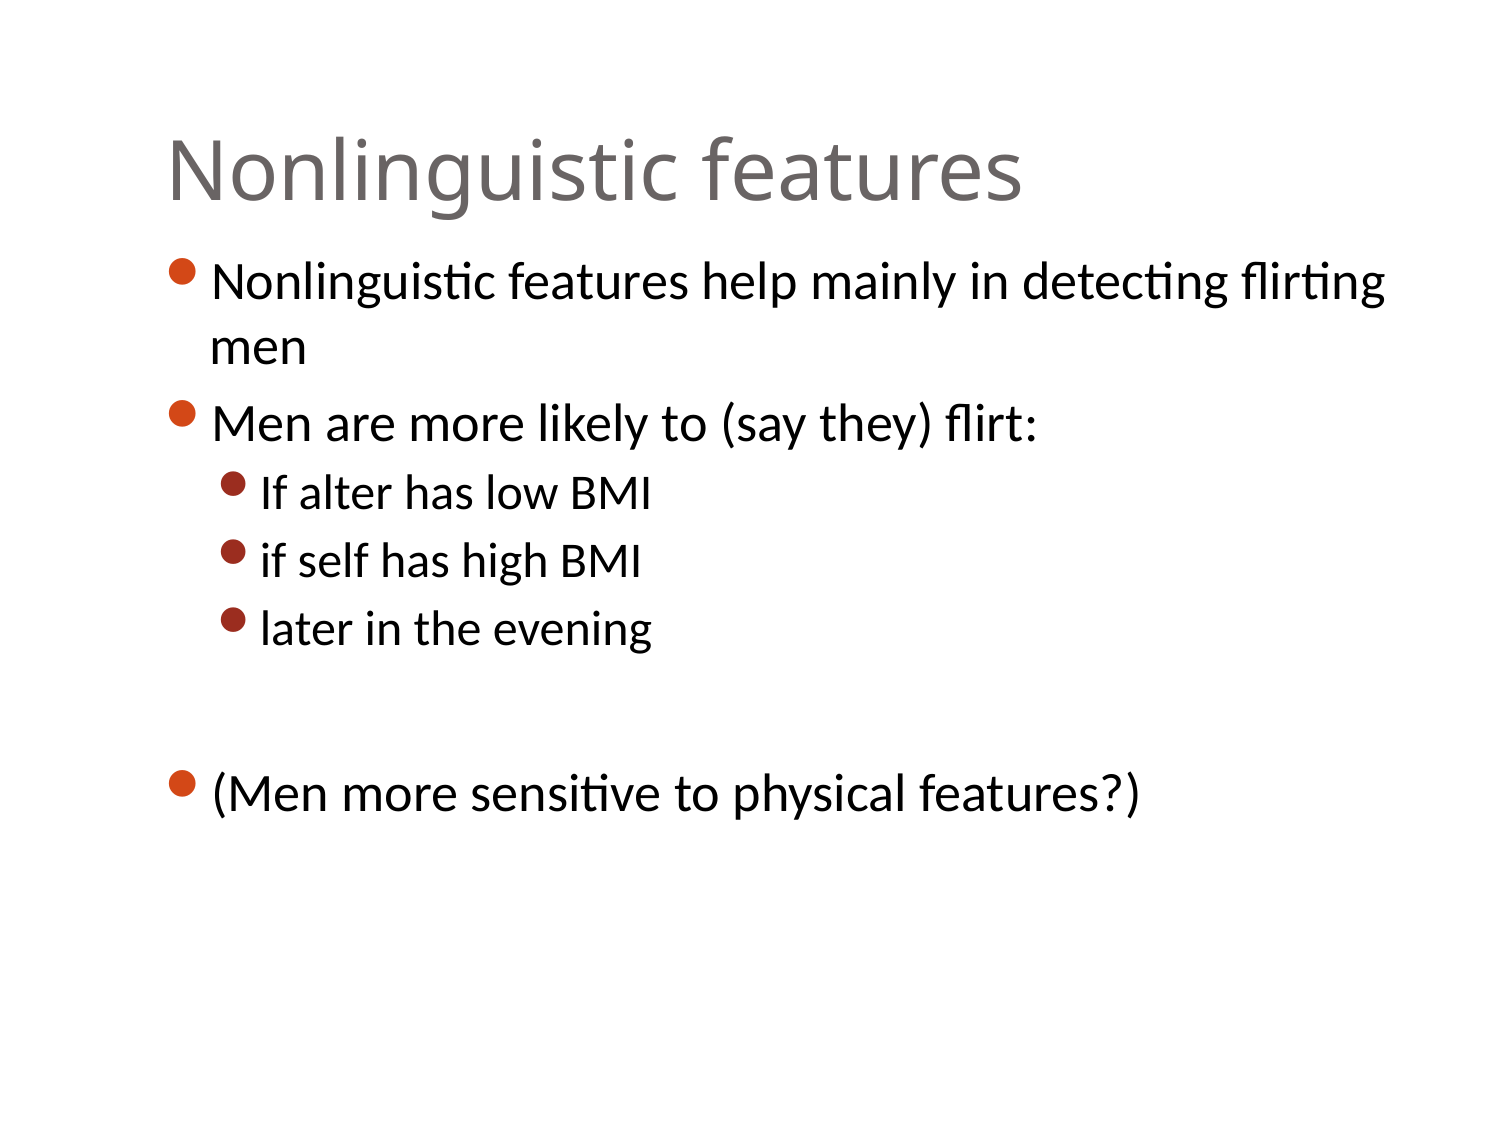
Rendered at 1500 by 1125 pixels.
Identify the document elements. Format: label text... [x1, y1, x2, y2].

title Nonlinguistic features [149, 44, 1426, 233]
list Nonlinguistic features help mainly in detecting flirting men Men are more likely to (say they) flirt: If alter has low BMI if self has high BMI later in the evening (Men more sensitive to physical features?) [149, 237, 1426, 988]
